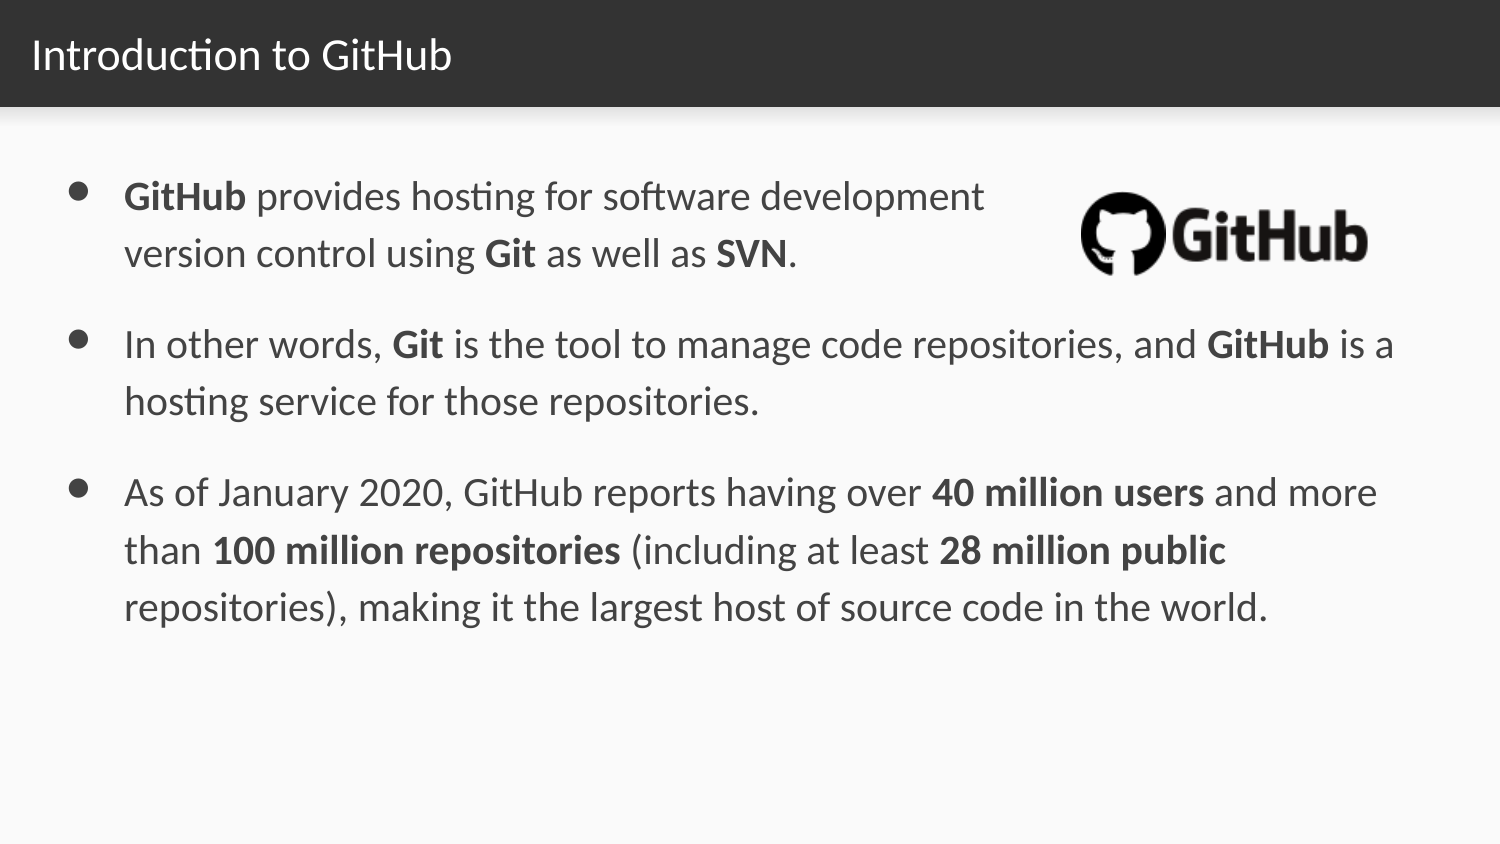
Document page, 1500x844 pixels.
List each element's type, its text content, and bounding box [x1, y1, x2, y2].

picture [1080, 190, 1166, 279]
title Introduction to GitHub [16, 2, 1464, 102]
list GitHub provides hosting for software development version control using Git as well as SVN. In other words, Git is the tool to manage code repositories, and GitHub is a hosting service for those repositories. As of January 2020, GitHub reports having over 40 million users and more than 100 million repositories (including at least 28 million public repositories), making it the largest host of source code in the world. [34, 145, 1465, 806]
picture [1170, 204, 1372, 265]
